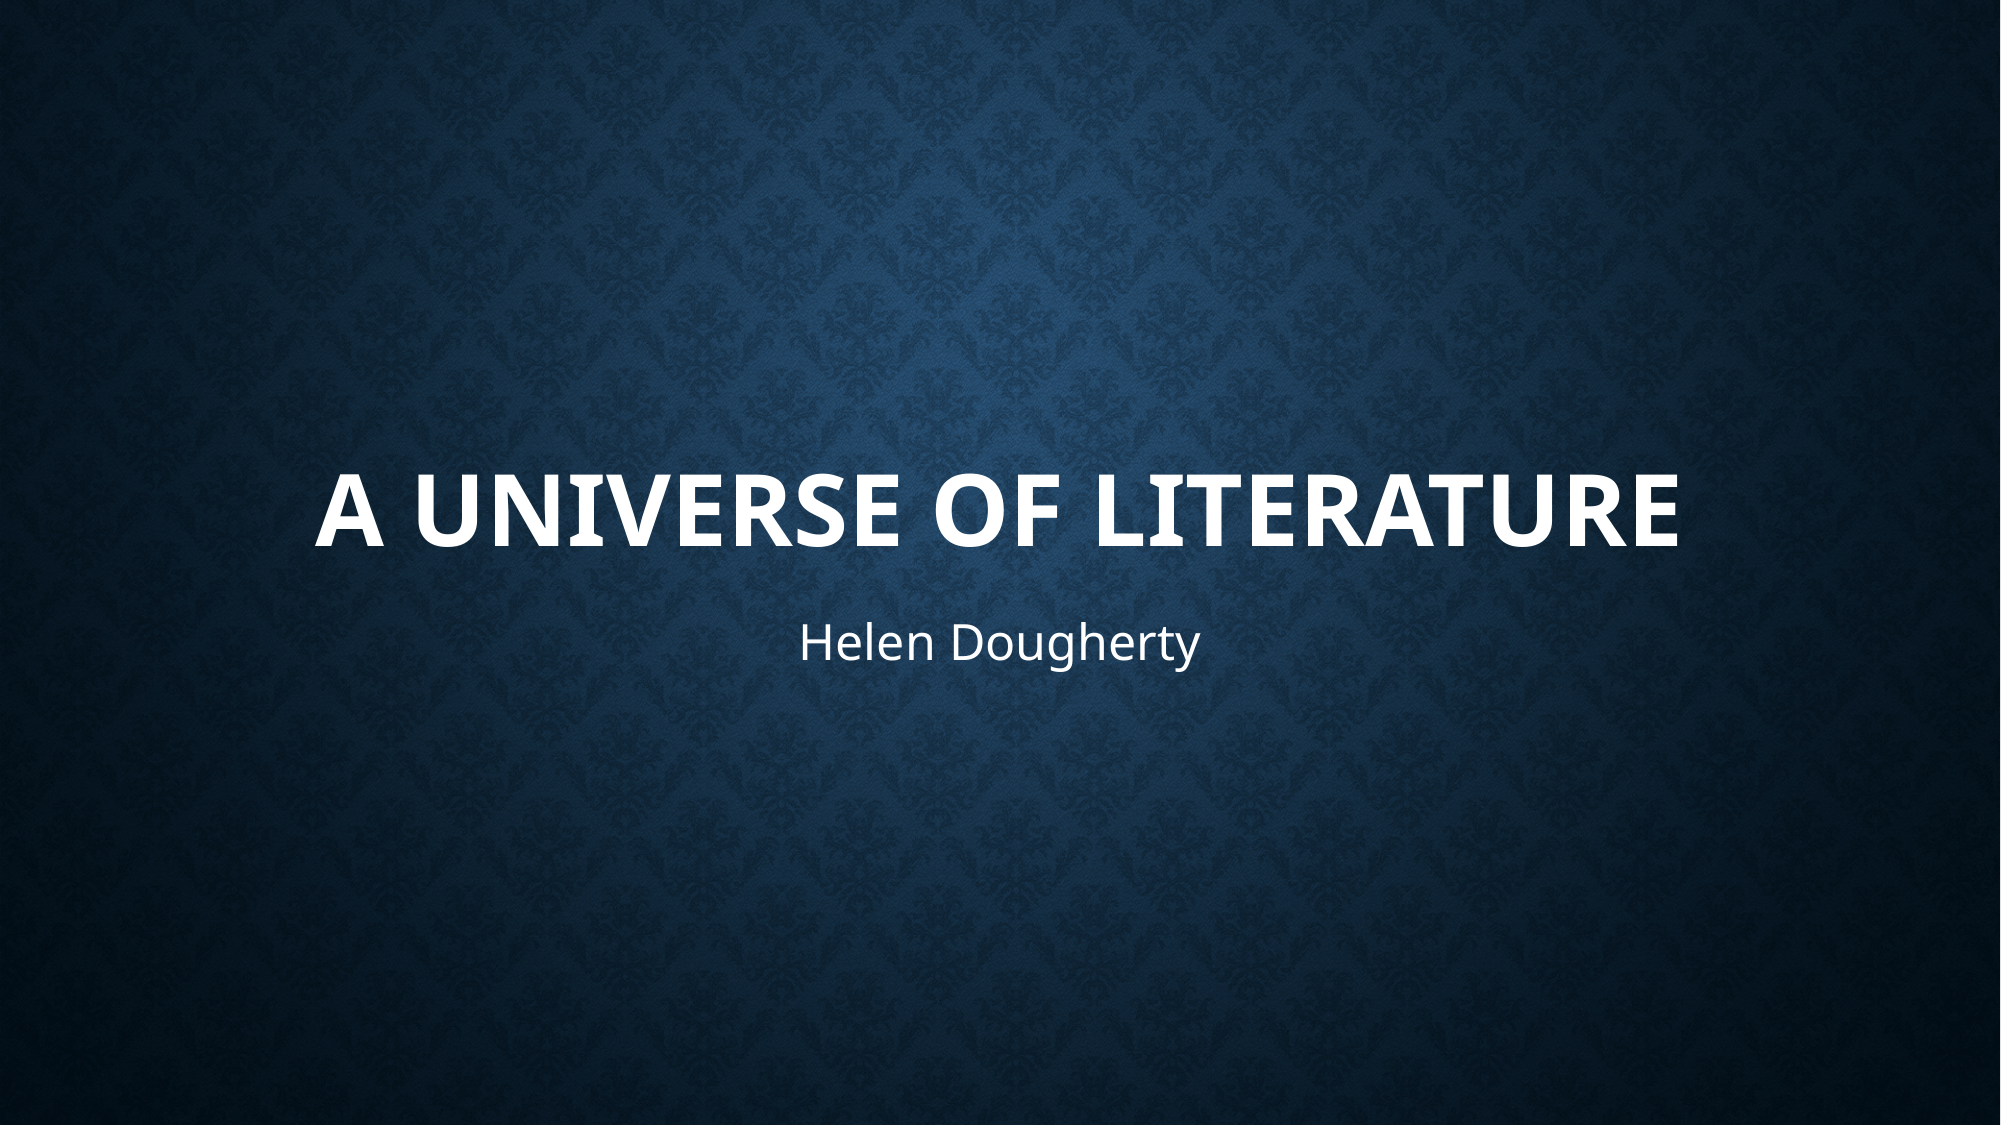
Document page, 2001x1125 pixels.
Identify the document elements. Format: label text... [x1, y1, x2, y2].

title A universe of literature [261, 184, 1739, 576]
subtitle Helen Dougherty [261, 590, 1739, 863]
